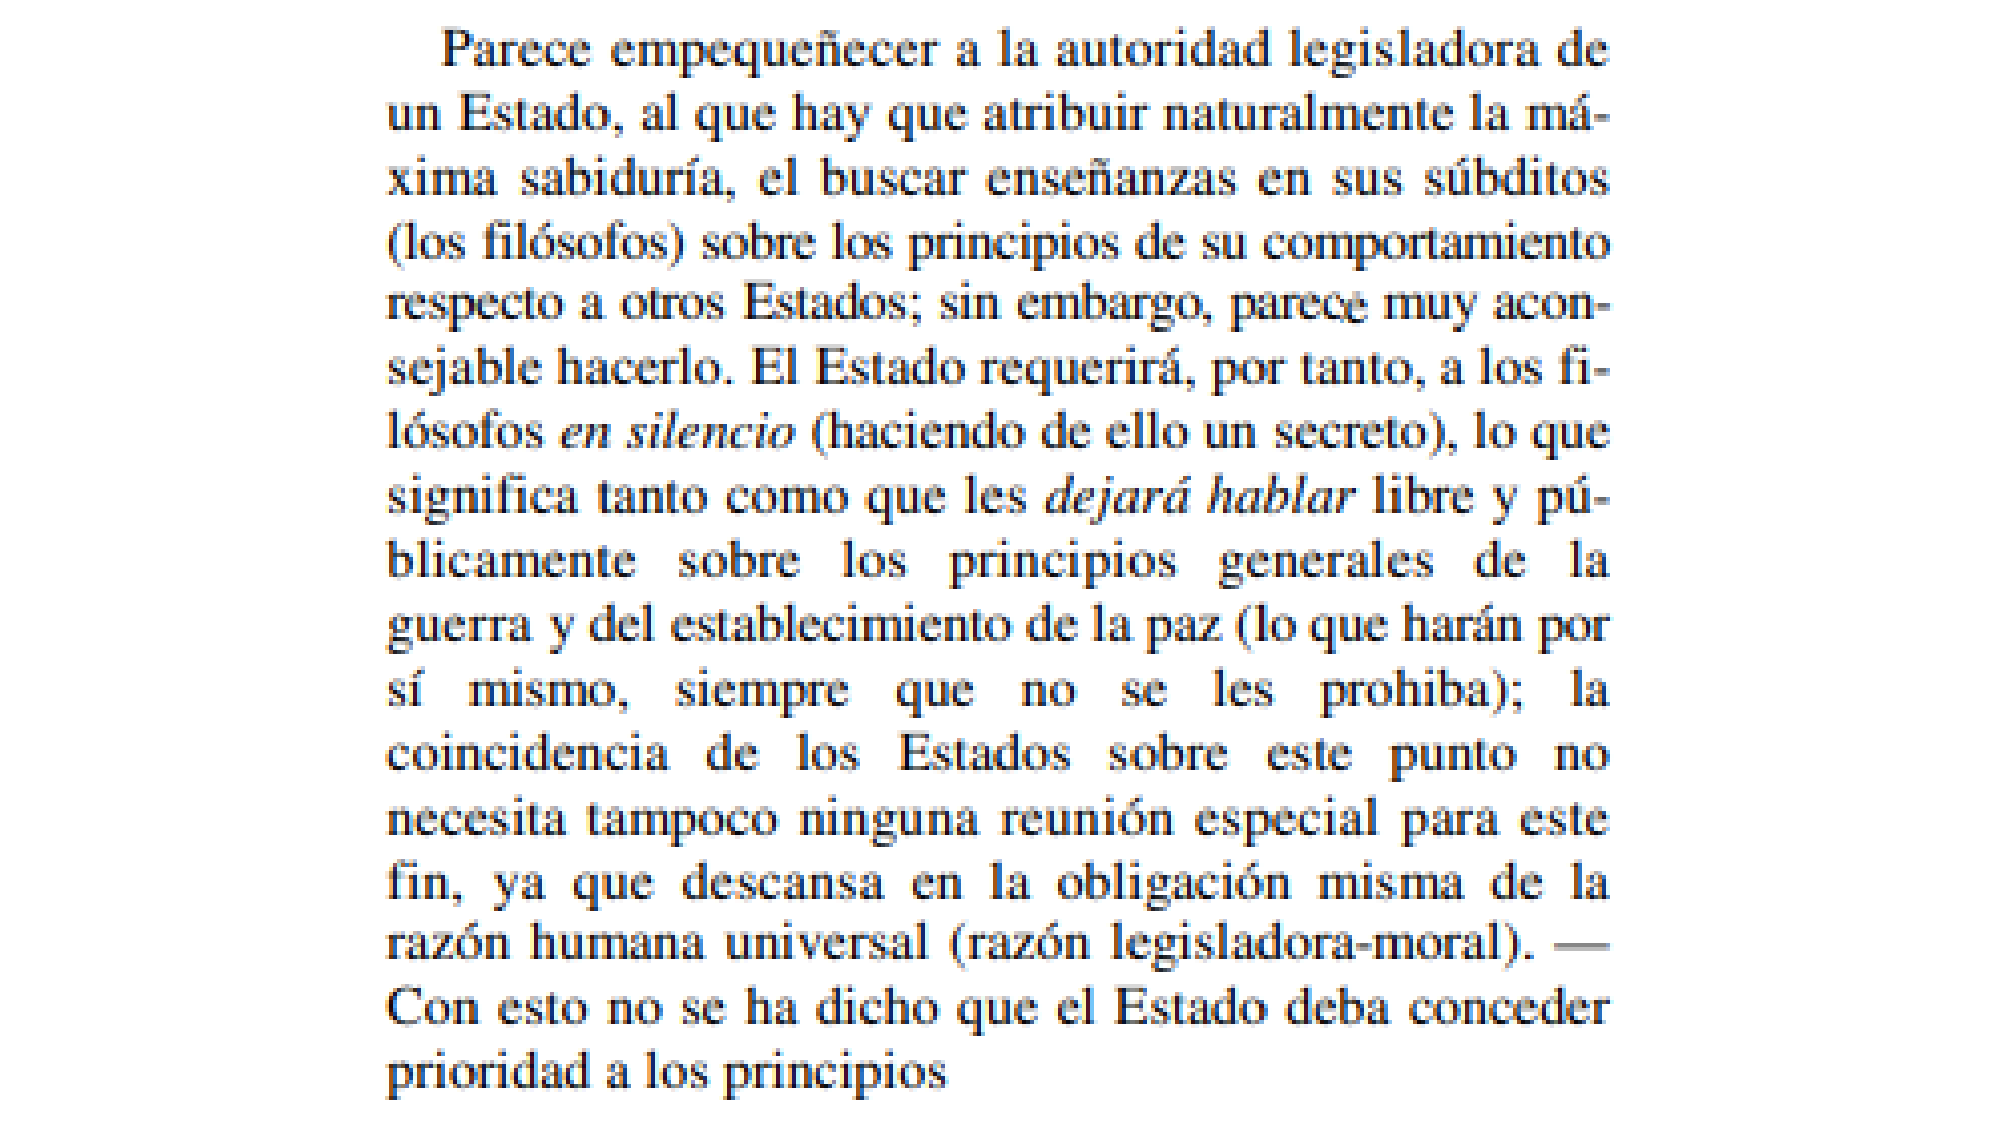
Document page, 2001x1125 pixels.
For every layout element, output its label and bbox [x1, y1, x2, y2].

picture [341, 14, 1659, 1125]
